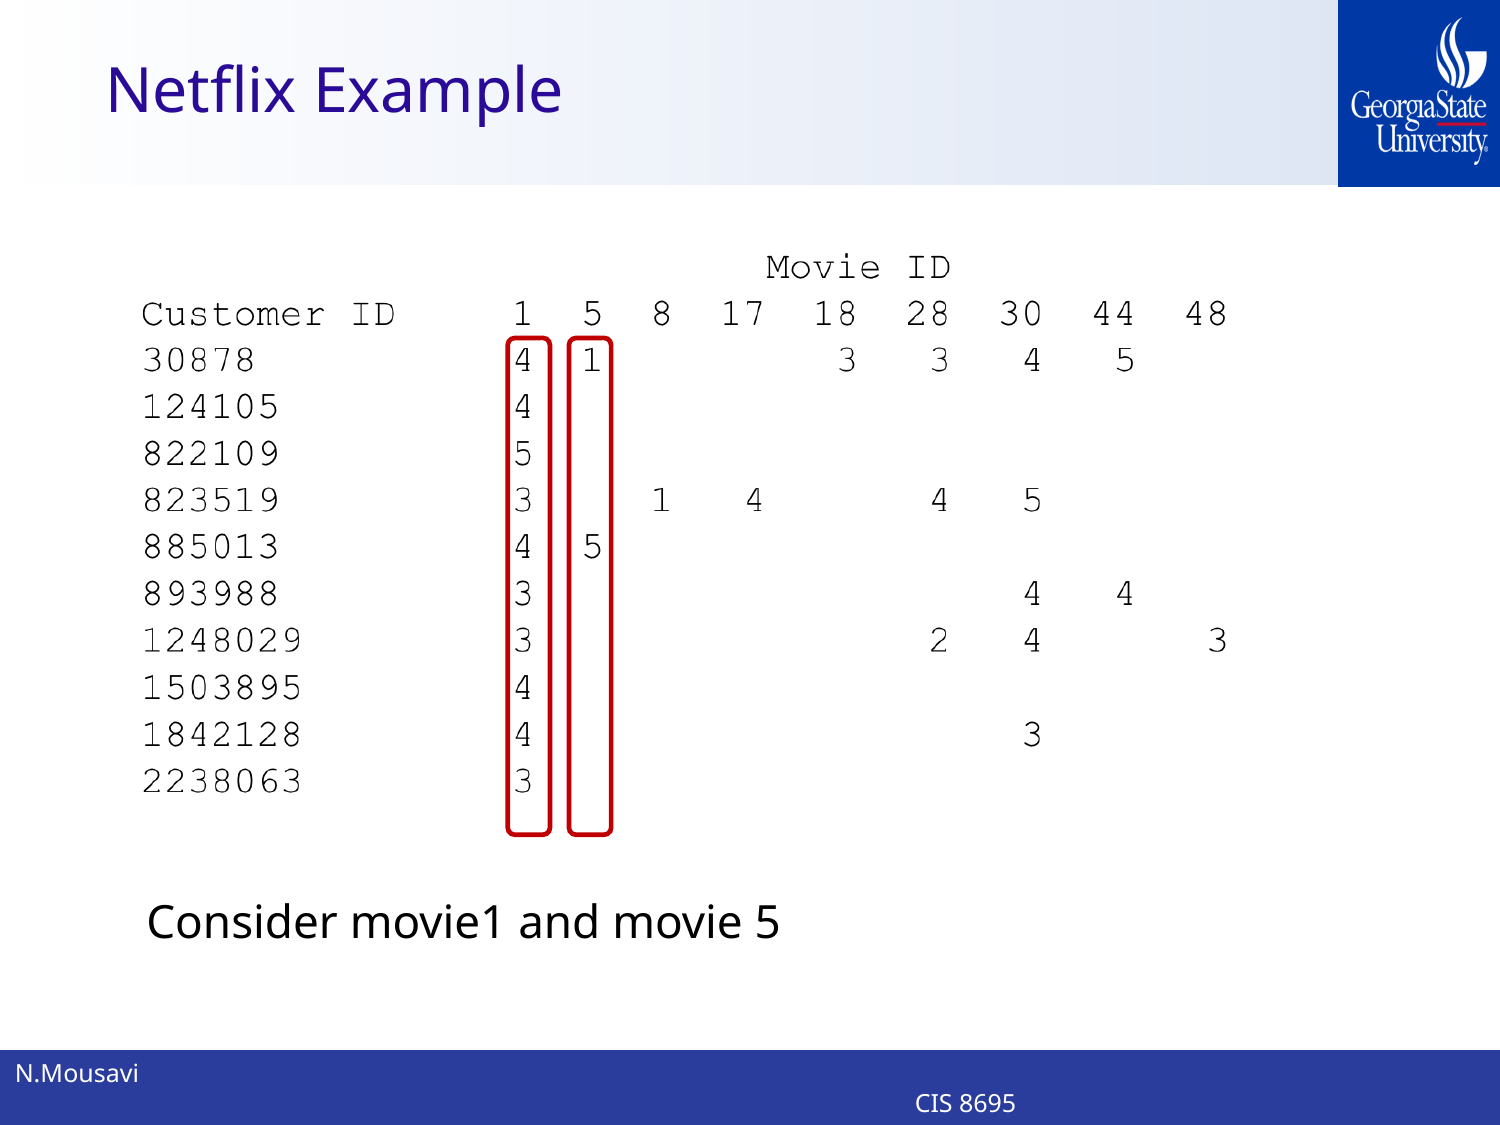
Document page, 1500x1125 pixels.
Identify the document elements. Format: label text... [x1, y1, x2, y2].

title Netflix Example [90, 0, 1500, 185]
picture [89, 229, 1384, 835]
text_box Consider movie1 and movie 5 [131, 879, 884, 955]
